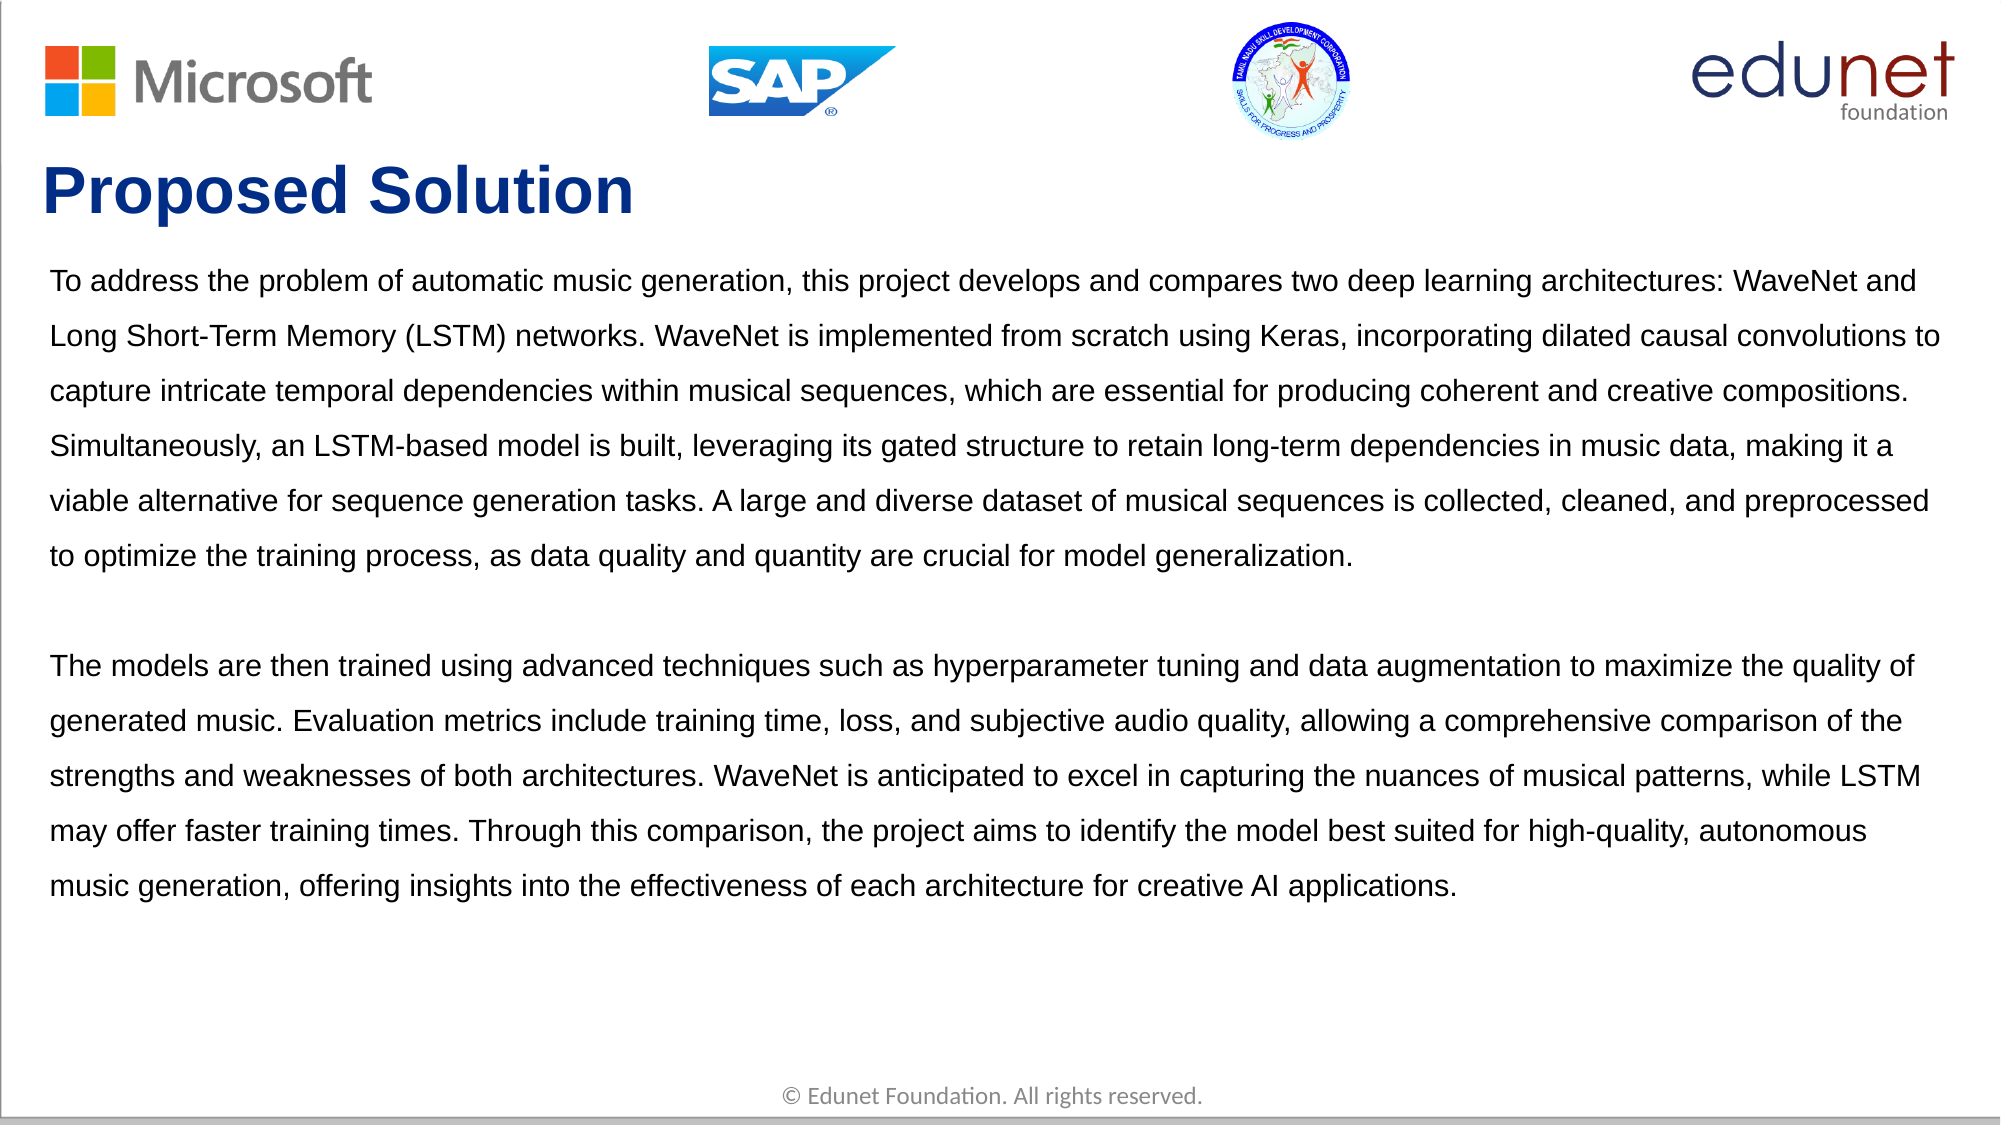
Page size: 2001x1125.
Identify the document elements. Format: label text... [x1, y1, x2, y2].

picture [1232, 22, 1350, 140]
picture [45, 46, 372, 116]
title Proposed Solution [0, 138, 679, 236]
picture [0, 164, 2001, 1125]
picture [1686, 37, 1957, 125]
footer © Edunet Foundation. All rights reserved. [655, 1065, 1331, 1125]
picture [709, 48, 896, 116]
subtitle To address the problem of automatic music generation, this project develops and compares two deep learning architectures: WaveNet and Long Short-Term Memory (LSTM) networks. WaveNet is implemented from scratch using Keras, incorporating dilated causal convolutions to capture intricate temporal dependencies within musical sequences, which are essential for producing coherent and creative compositions. Simultaneously, an LSTM-based model is built, leveraging its gated structure to retain long-term dependencies in music data, making it a viable alternative for sequence generation tasks. A large and diverse dataset of musical sequences is collected, cleaned, and preprocessed to optimize the training process, as data quality and quantity are crucial for model generalization. The models are then trained using advanced techniques such as hyperparameter tuning and data augmentation to maximize the quality of generated music. Evaluation metrics include training time, loss, and subjective audio quality, allowing a comprehensive comparison of the strengths and weaknesses of both architectures. WaveNet is anticipated to excel in capturing the nuances of musical patterns, while LSTM may offer faster training times. Through this comparison, the project aims to identify the model best suited for high-quality, autonomous music generation, offering insights into the effectiveness of each architecture for creative AI applications. [34, 235, 1957, 1016]
